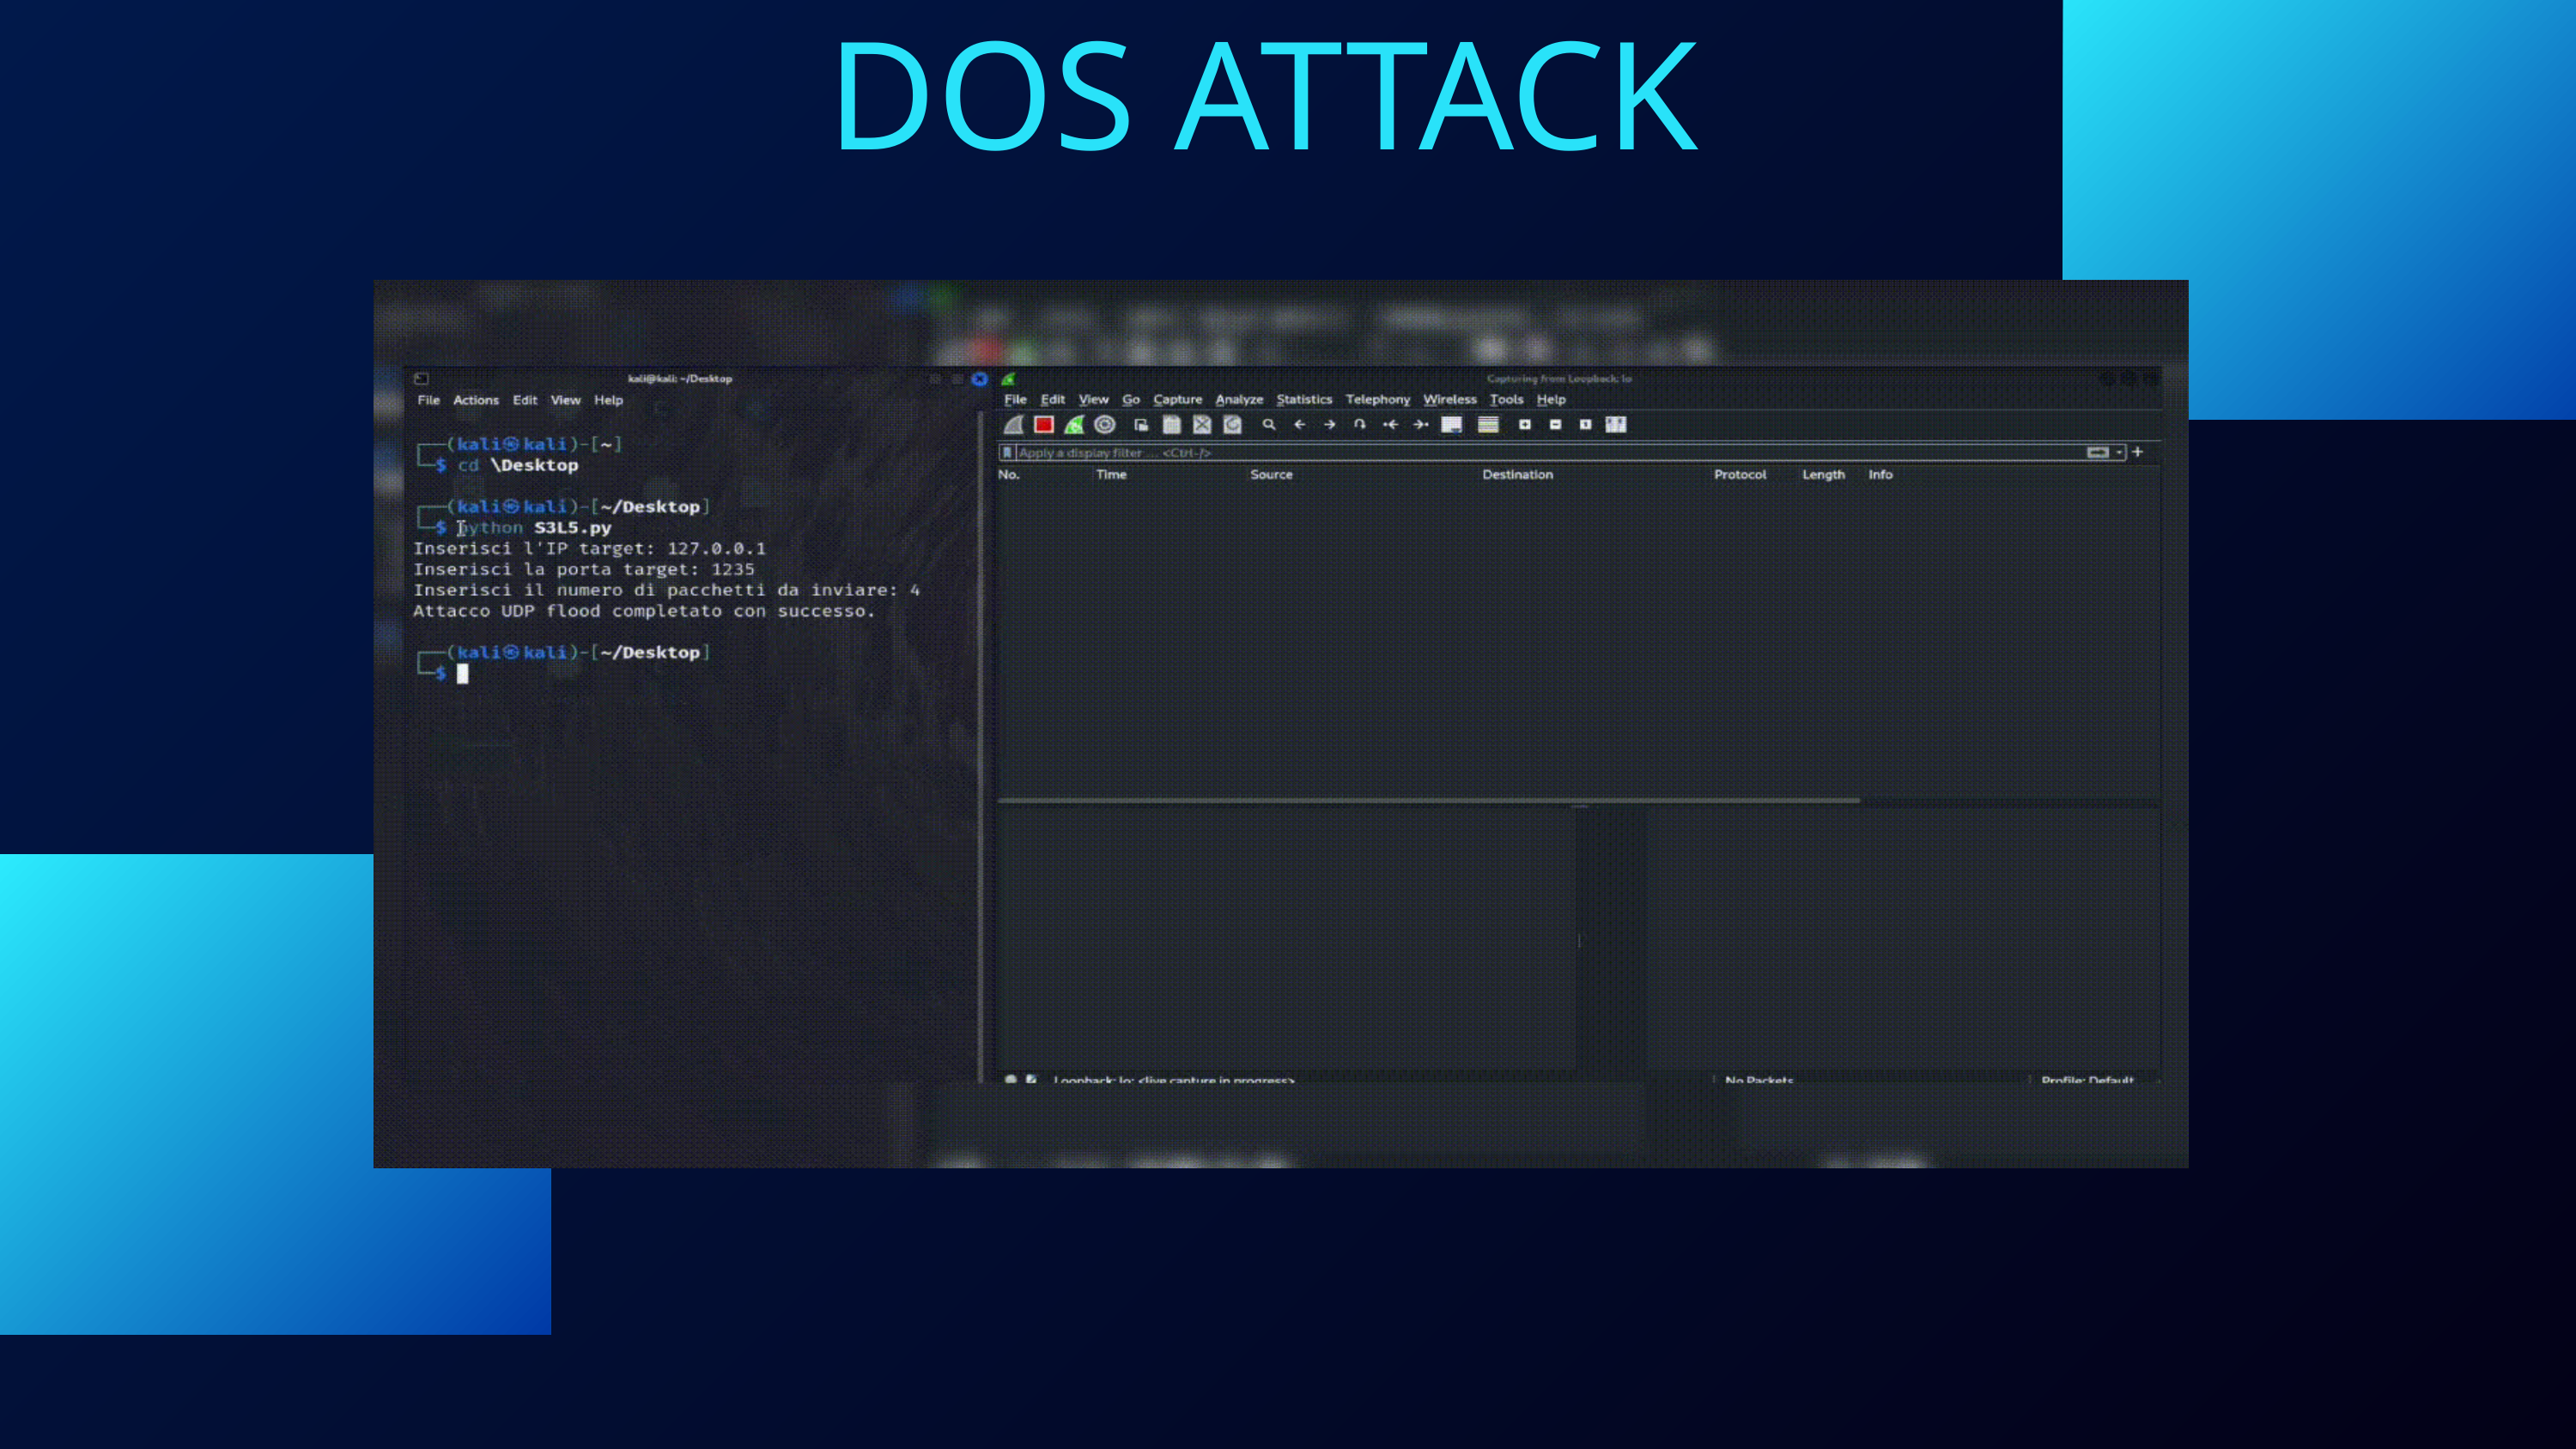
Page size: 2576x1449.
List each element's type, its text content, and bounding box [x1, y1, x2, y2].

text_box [26, 809, 507, 1379]
text_box DOS ATTACK [373, 2, 2103, 180]
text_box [2107, 0, 2576, 464]
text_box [373, 279, 2190, 1170]
